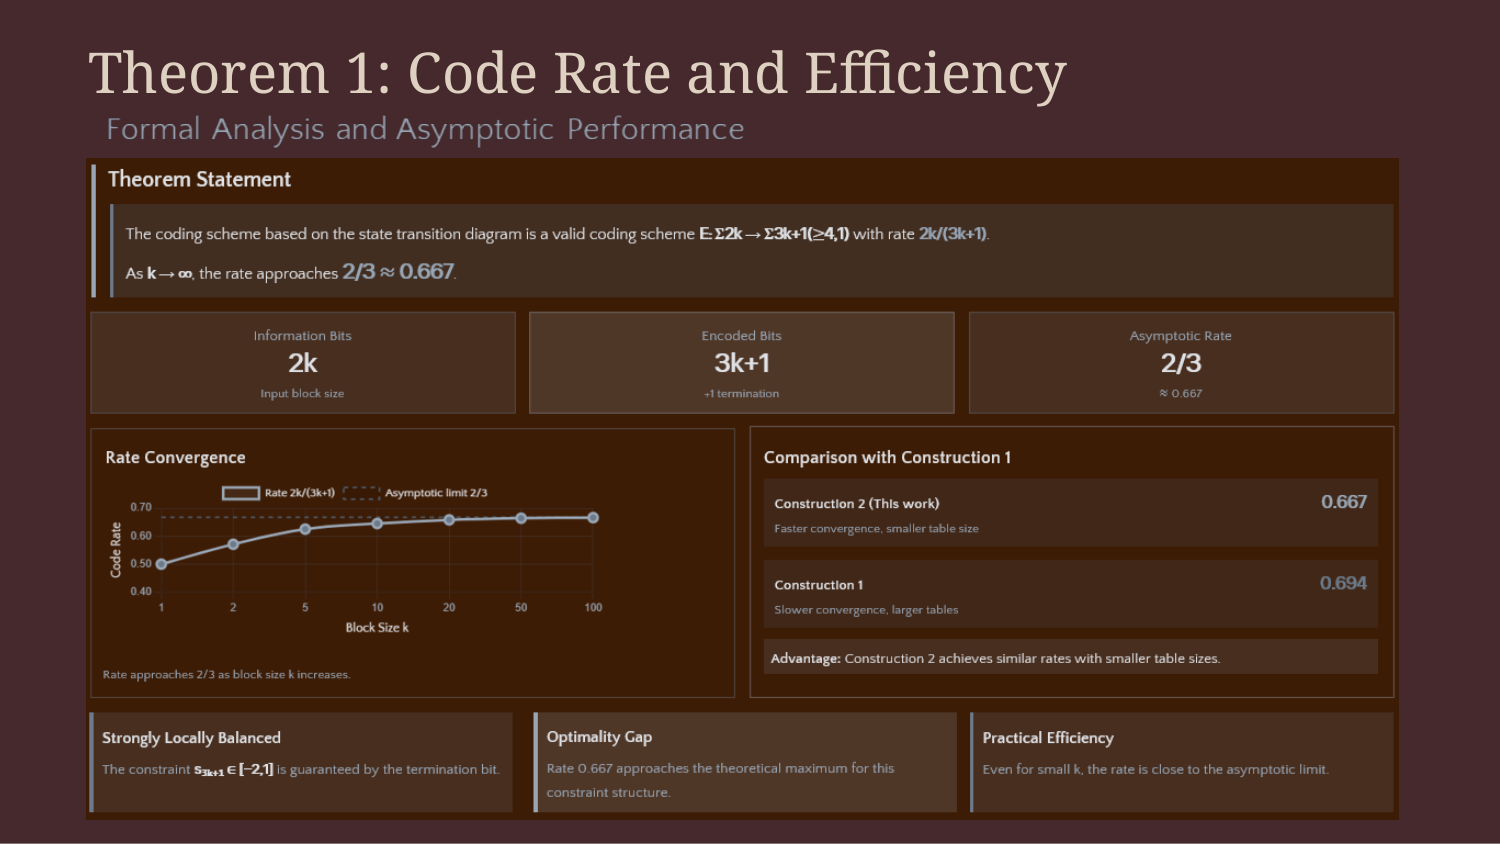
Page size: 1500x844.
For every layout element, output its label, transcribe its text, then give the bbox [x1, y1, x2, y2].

title Theorem 1: Code Rate and Efficiency [86, 35, 1355, 157]
picture [86, 96, 1399, 820]
